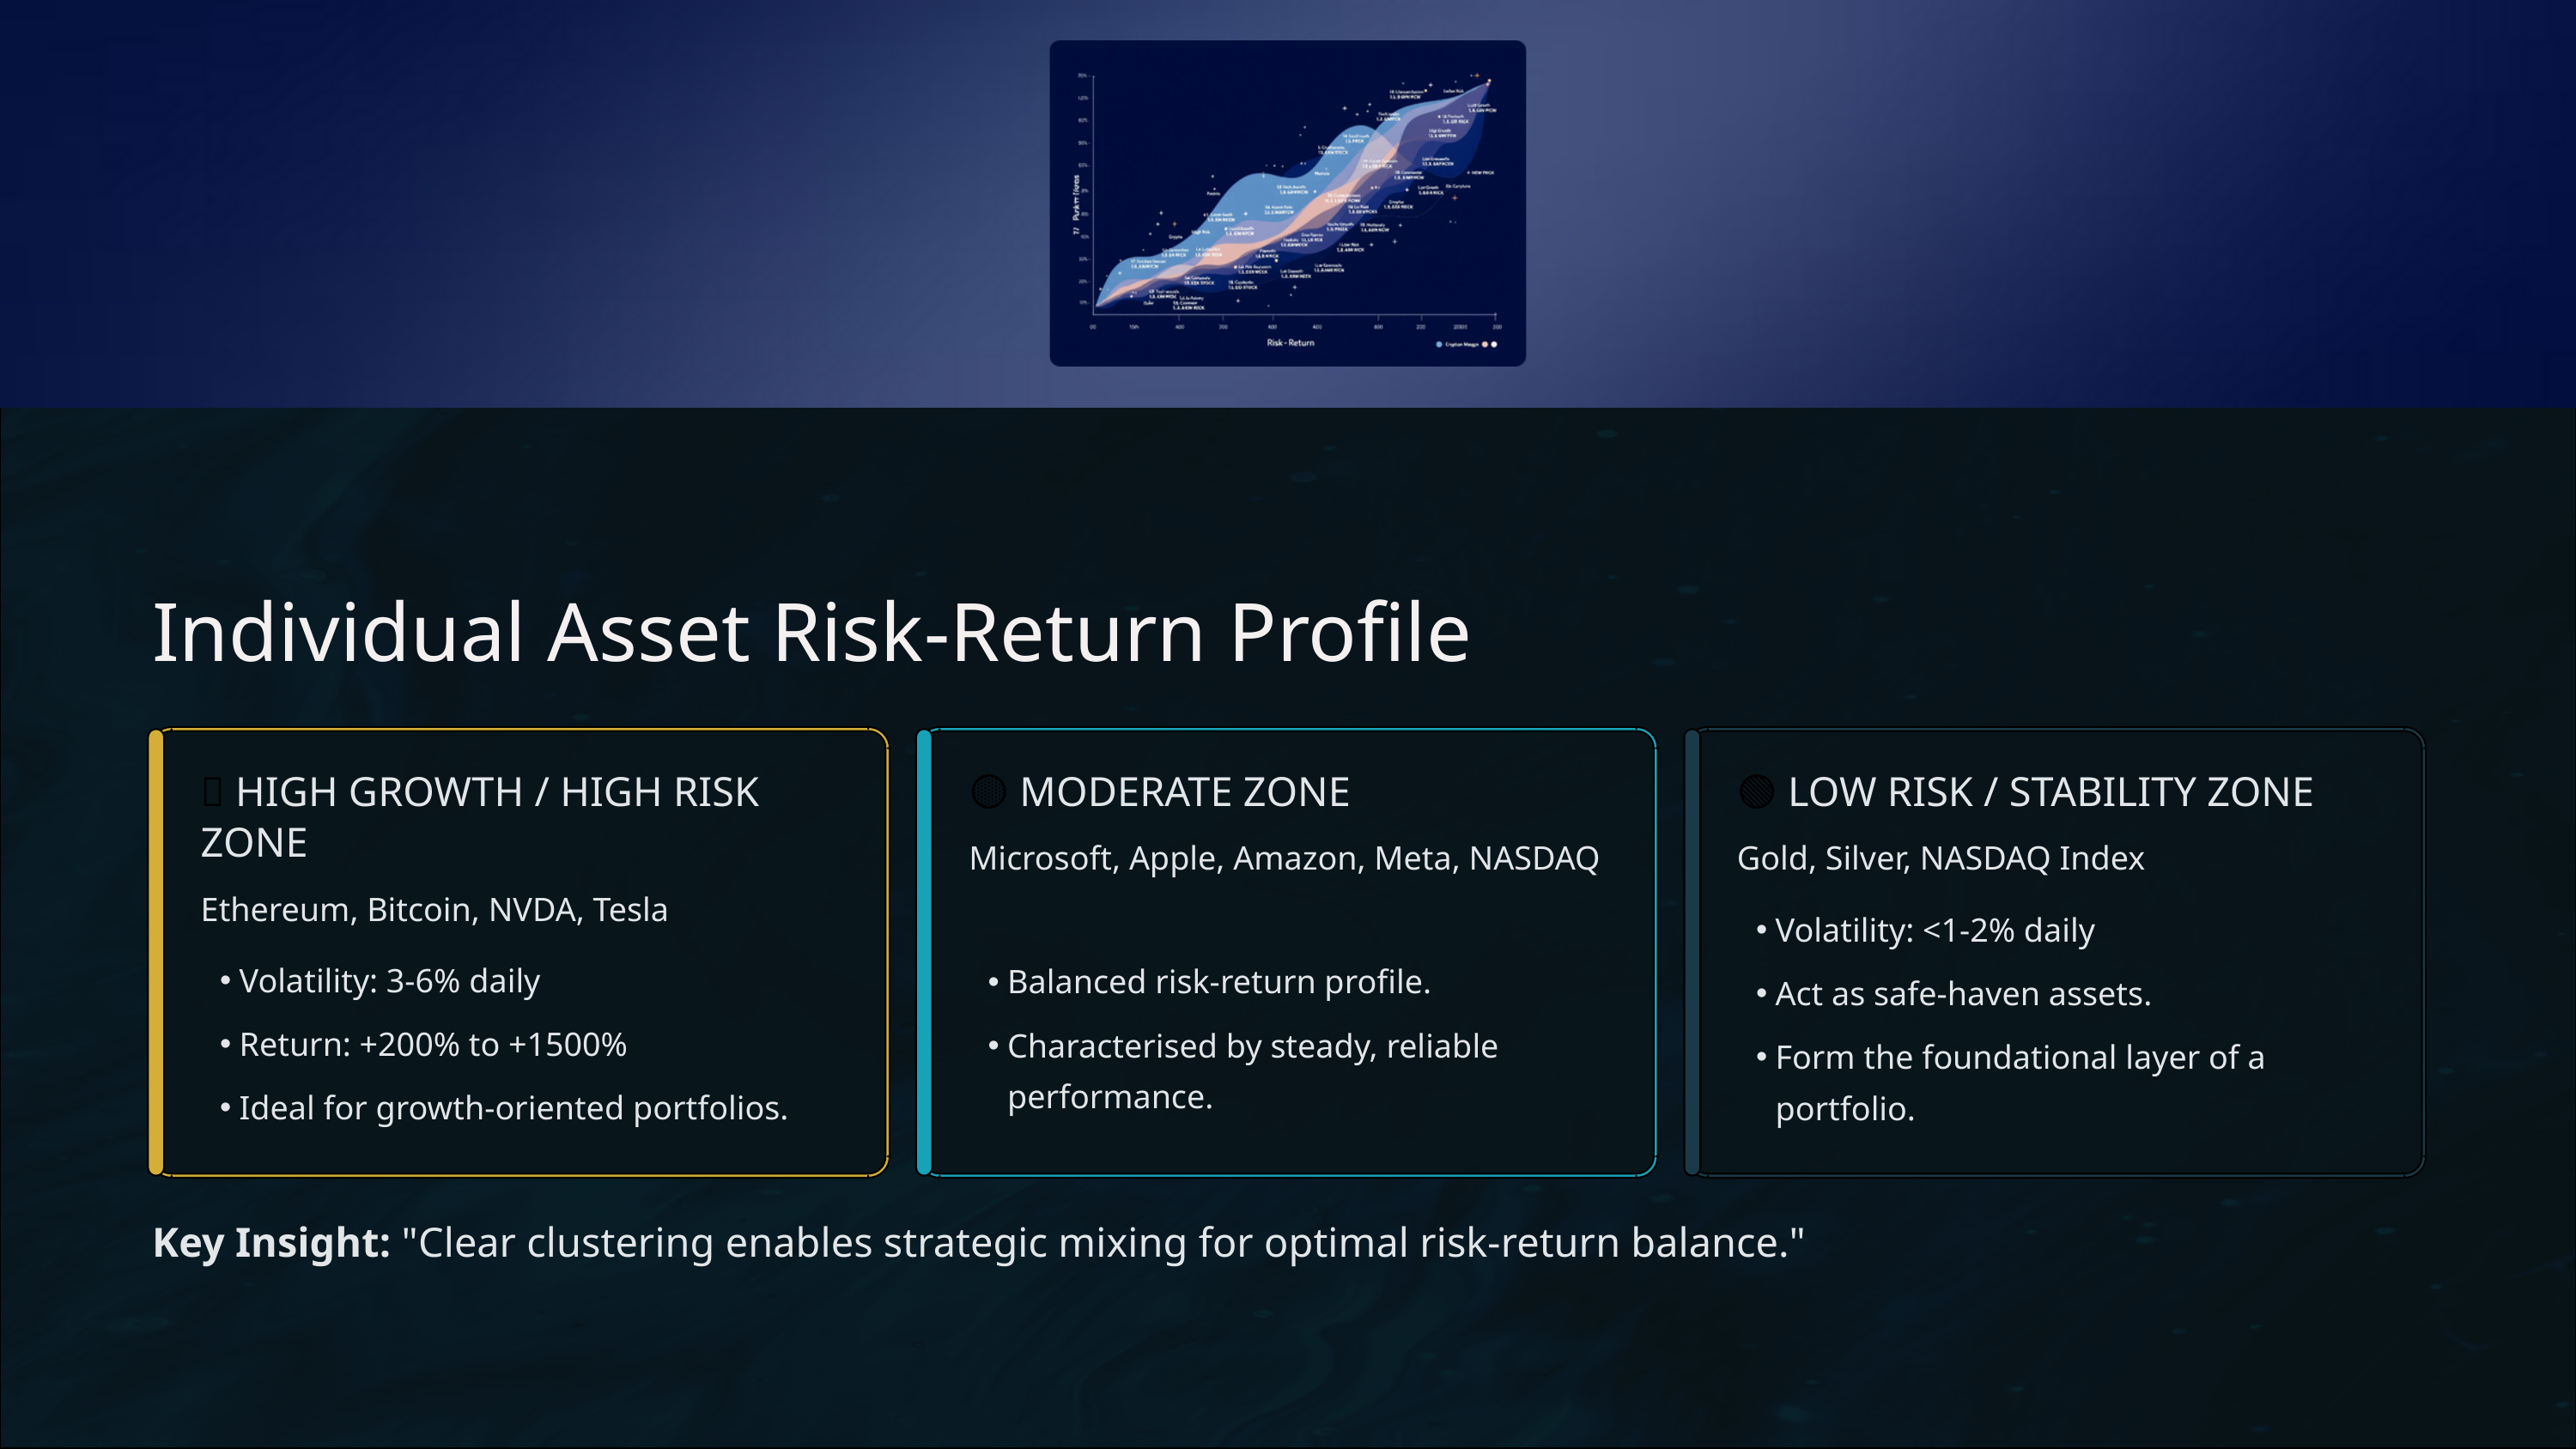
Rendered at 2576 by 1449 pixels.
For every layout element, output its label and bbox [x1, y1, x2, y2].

text_box [149, 726, 890, 1179]
text_box [0, 0, 2576, 1449]
text_box [918, 726, 1658, 1179]
text_box [148, 729, 165, 1176]
text_box [1684, 729, 1701, 1176]
text_box [915, 729, 933, 1176]
text_box [1686, 726, 2427, 1179]
